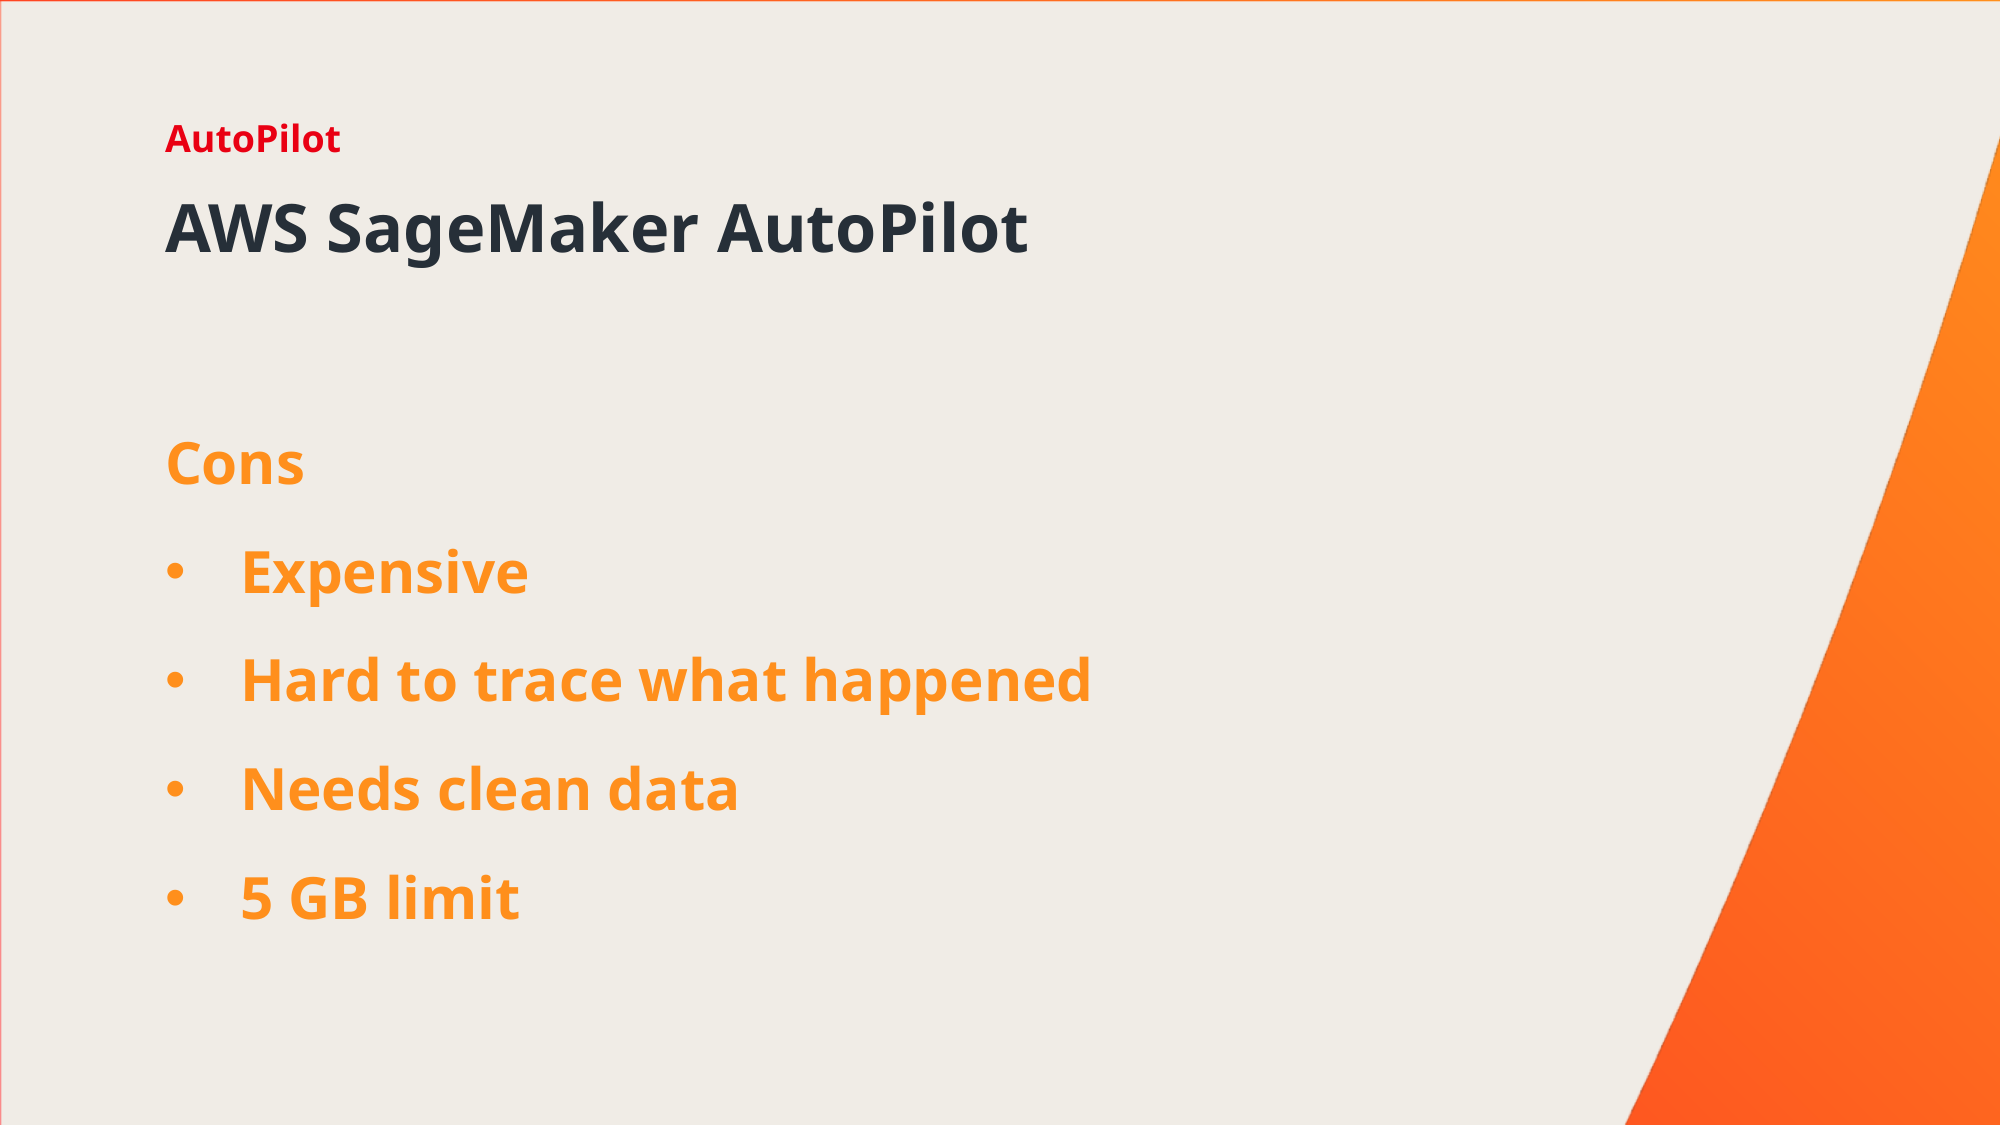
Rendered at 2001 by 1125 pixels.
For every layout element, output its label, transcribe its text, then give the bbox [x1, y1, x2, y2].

picture [3, 2, 2000, 1125]
title AWS SageMaker AutoPilot [150, 187, 1611, 279]
list Cons Expensive Hard to trace what happened Needs clean data 5 GB limit [150, 426, 1627, 1030]
list AutoPilot [150, 112, 1611, 170]
